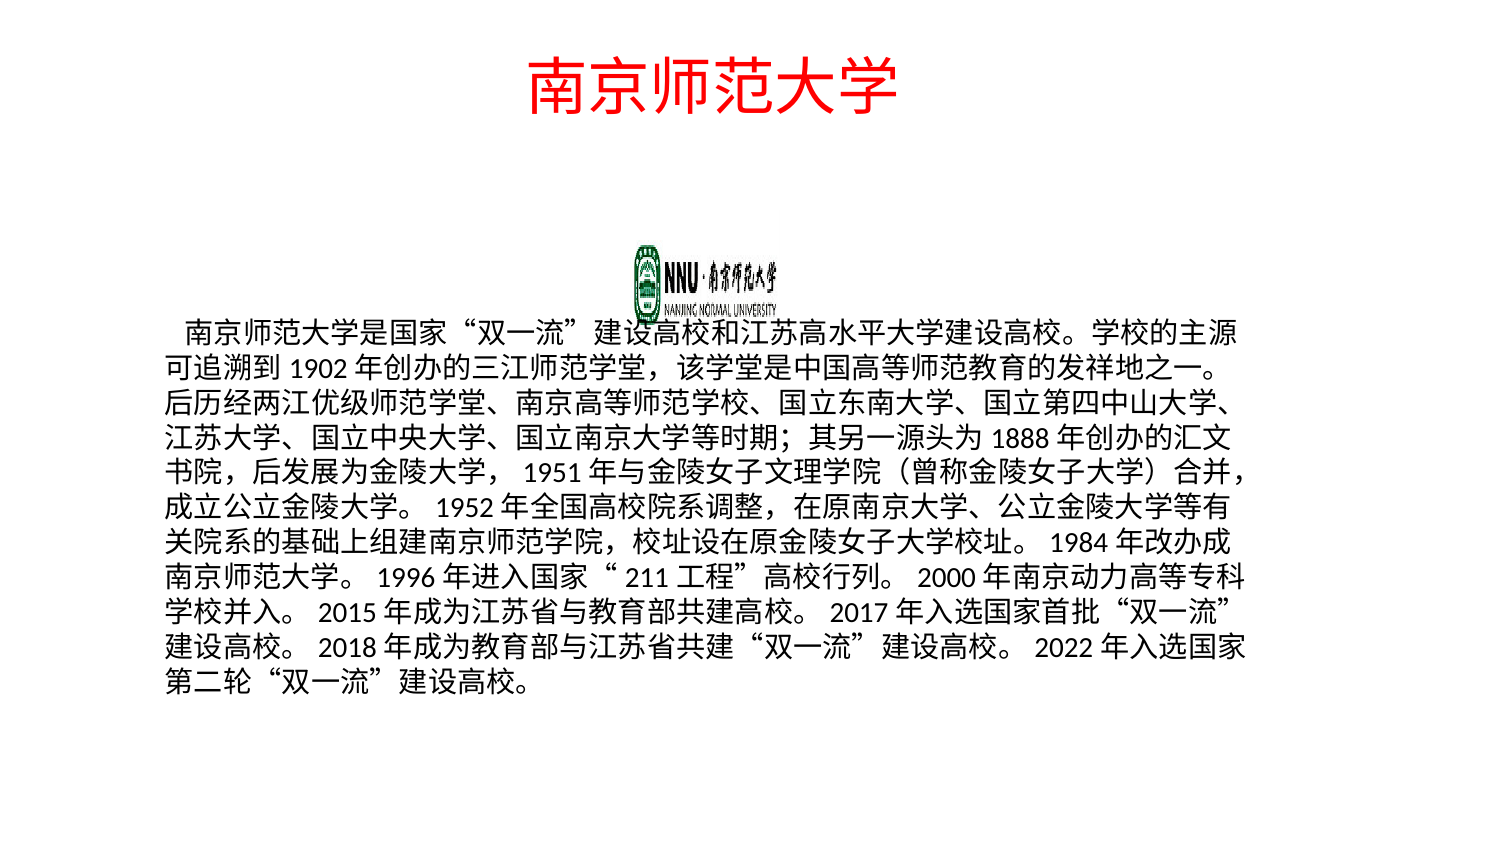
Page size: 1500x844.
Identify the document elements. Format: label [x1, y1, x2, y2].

picture [629, 210, 780, 361]
